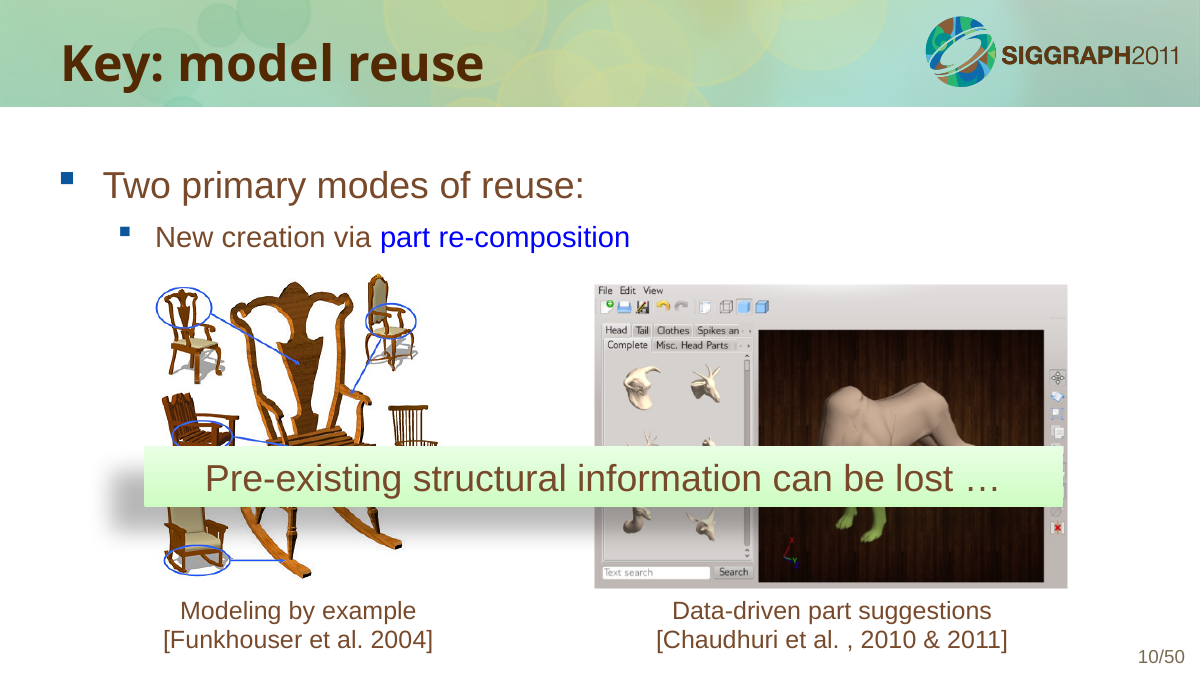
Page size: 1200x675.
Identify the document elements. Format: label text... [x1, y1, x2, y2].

text_box Pre-existing structural information can be lost … [452, 446, 586, 507]
picture [591, 283, 1071, 592]
text_box Modeling by example [Funkhouser et al. 2004] [148, 586, 450, 662]
text_box Key: model reuse [48, 24, 1090, 97]
text_box Two primary modes of reuse: New creation via part re-composition [45, 151, 1151, 625]
picture [152, 271, 448, 581]
text_box Data-driven part suggestions [Chaudhuri et al. , 2010 & 2011] [641, 599, 1024, 662]
picture [0, 0, 1200, 107]
